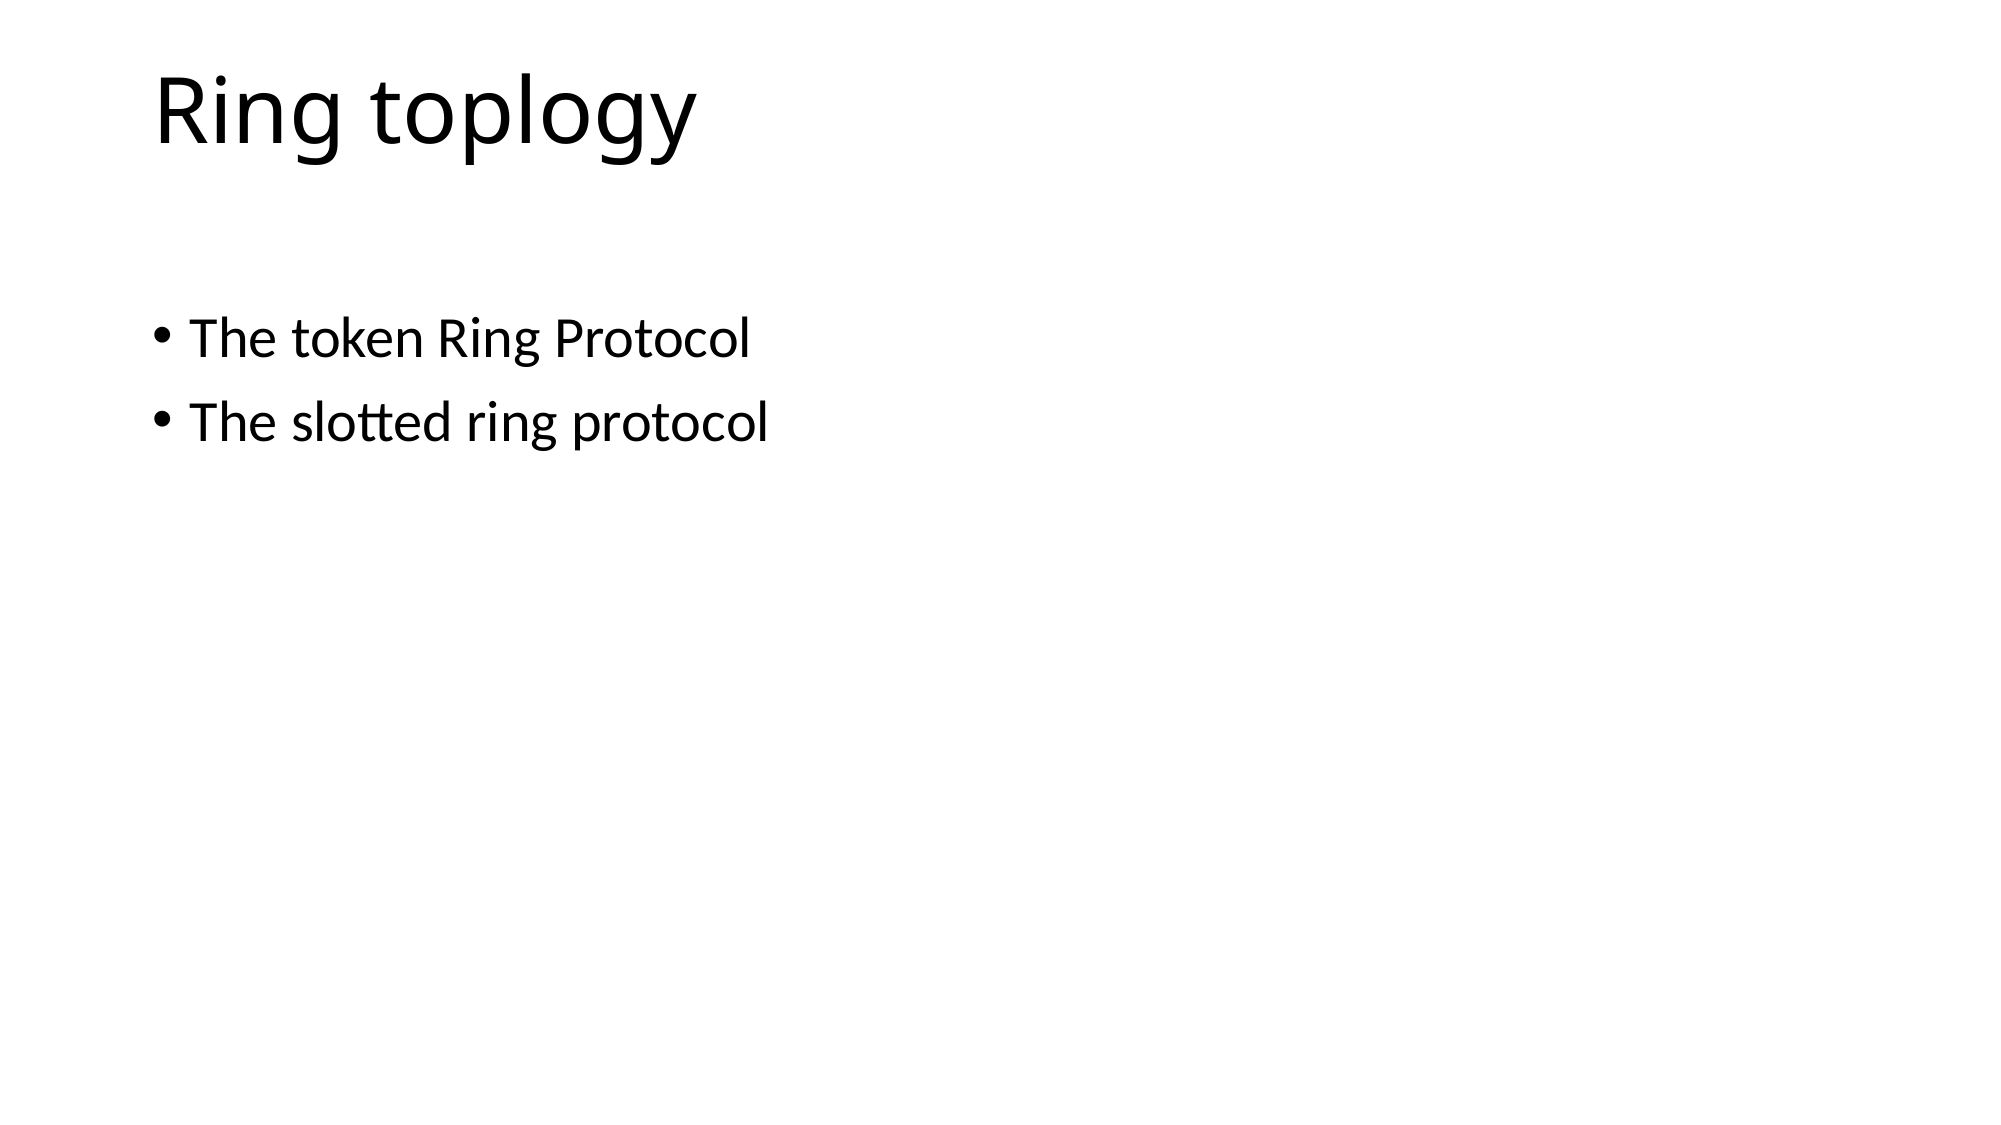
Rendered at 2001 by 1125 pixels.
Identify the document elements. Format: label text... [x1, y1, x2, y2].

title Ring toplogy [137, 59, 1863, 278]
list The token Ring Protocol The slotted ring protocol [137, 299, 1863, 1014]
